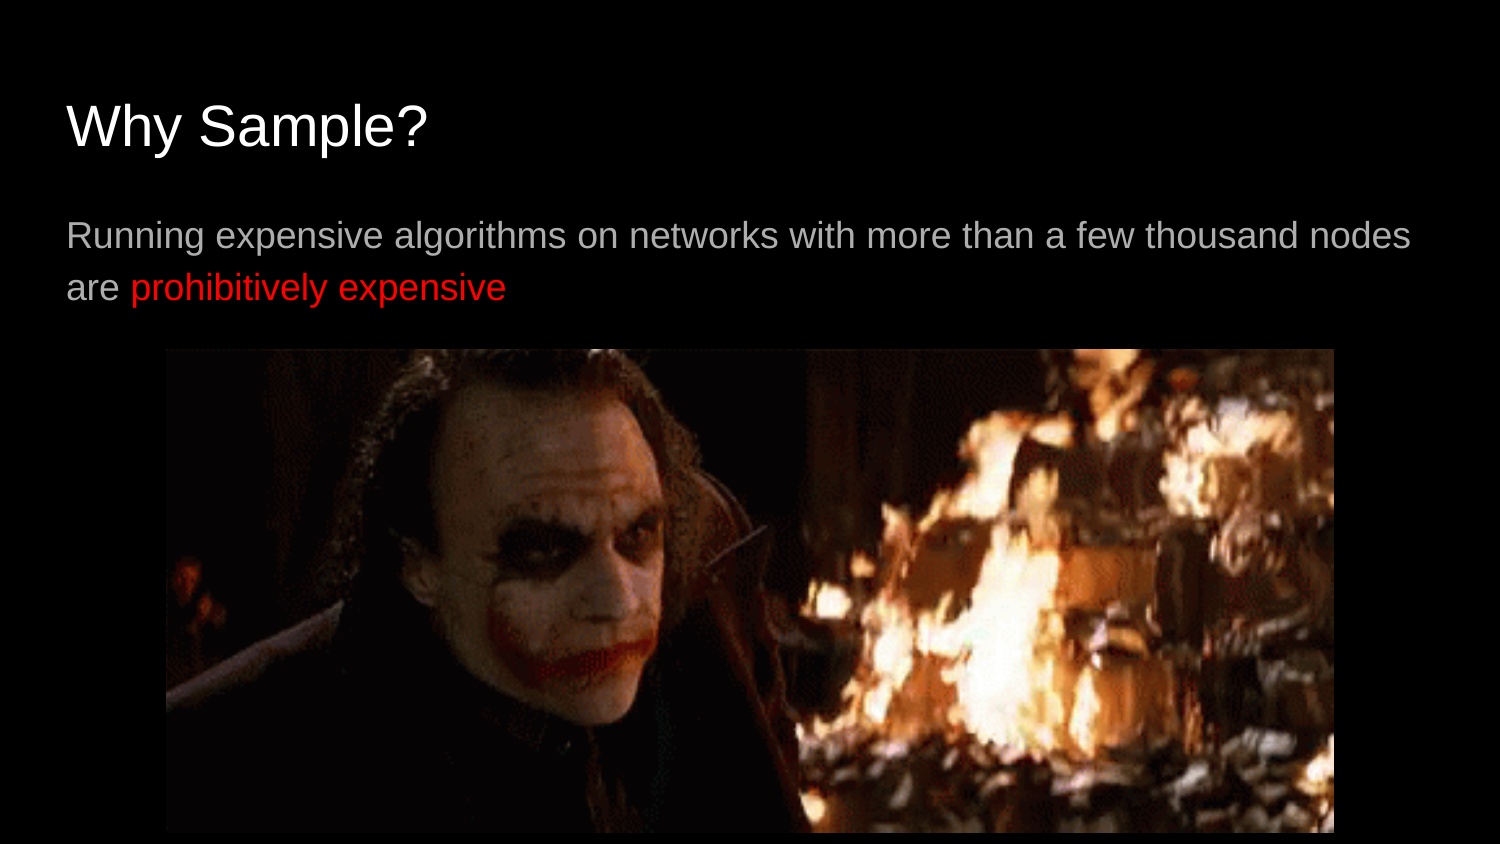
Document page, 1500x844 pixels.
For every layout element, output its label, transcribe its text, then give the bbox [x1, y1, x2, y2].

title Why Sample? [51, 72, 1449, 167]
picture [165, 349, 1334, 833]
list Running expensive algorithms on networks with more than a few thousand nodes are prohibitively expensive [51, 189, 1449, 750]
